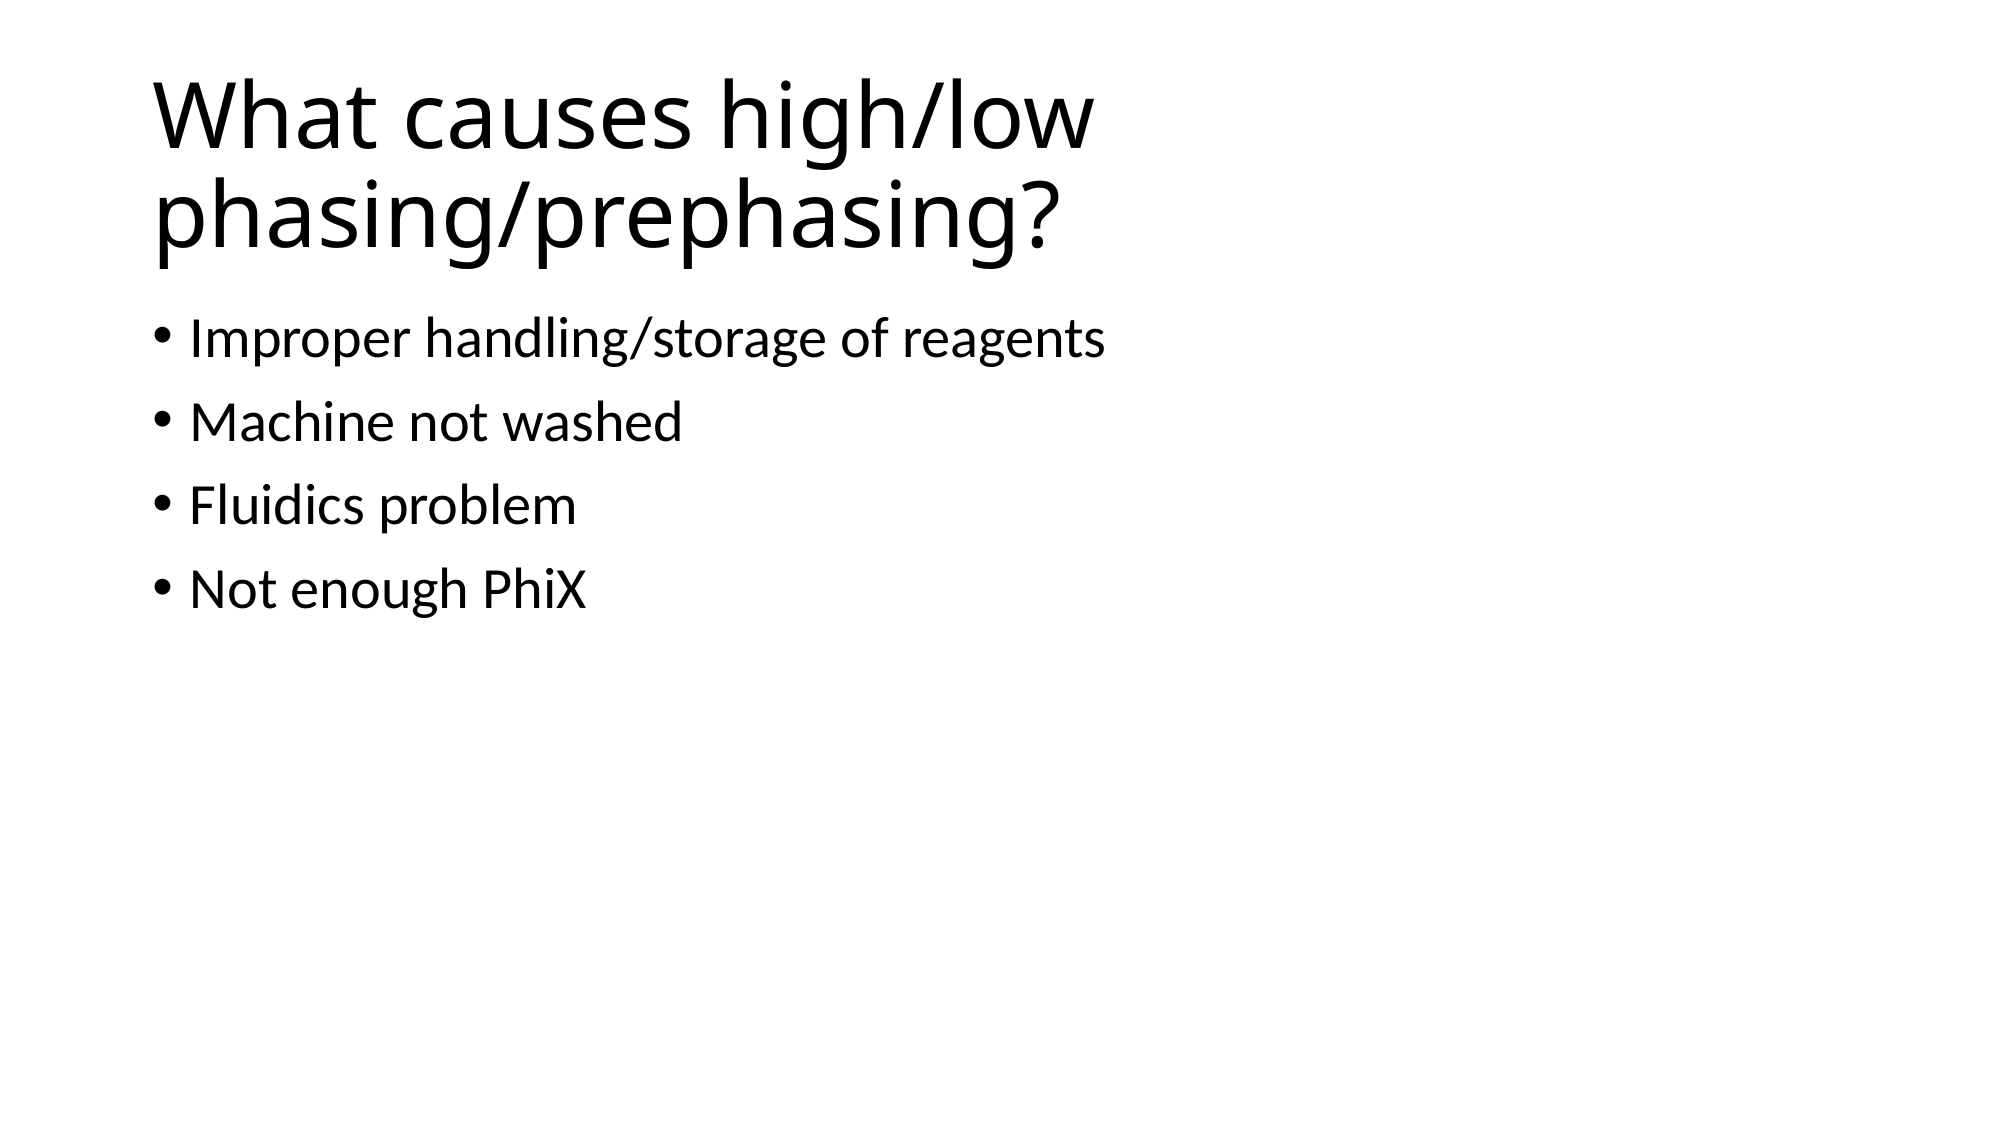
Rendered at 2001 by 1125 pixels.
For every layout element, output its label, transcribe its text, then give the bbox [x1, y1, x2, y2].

title What causes high/low phasing/prephasing? [137, 59, 1863, 278]
list Improper handling/storage of reagents Machine not washed Fluidics problem Not enough PhiX [137, 299, 1863, 1014]
